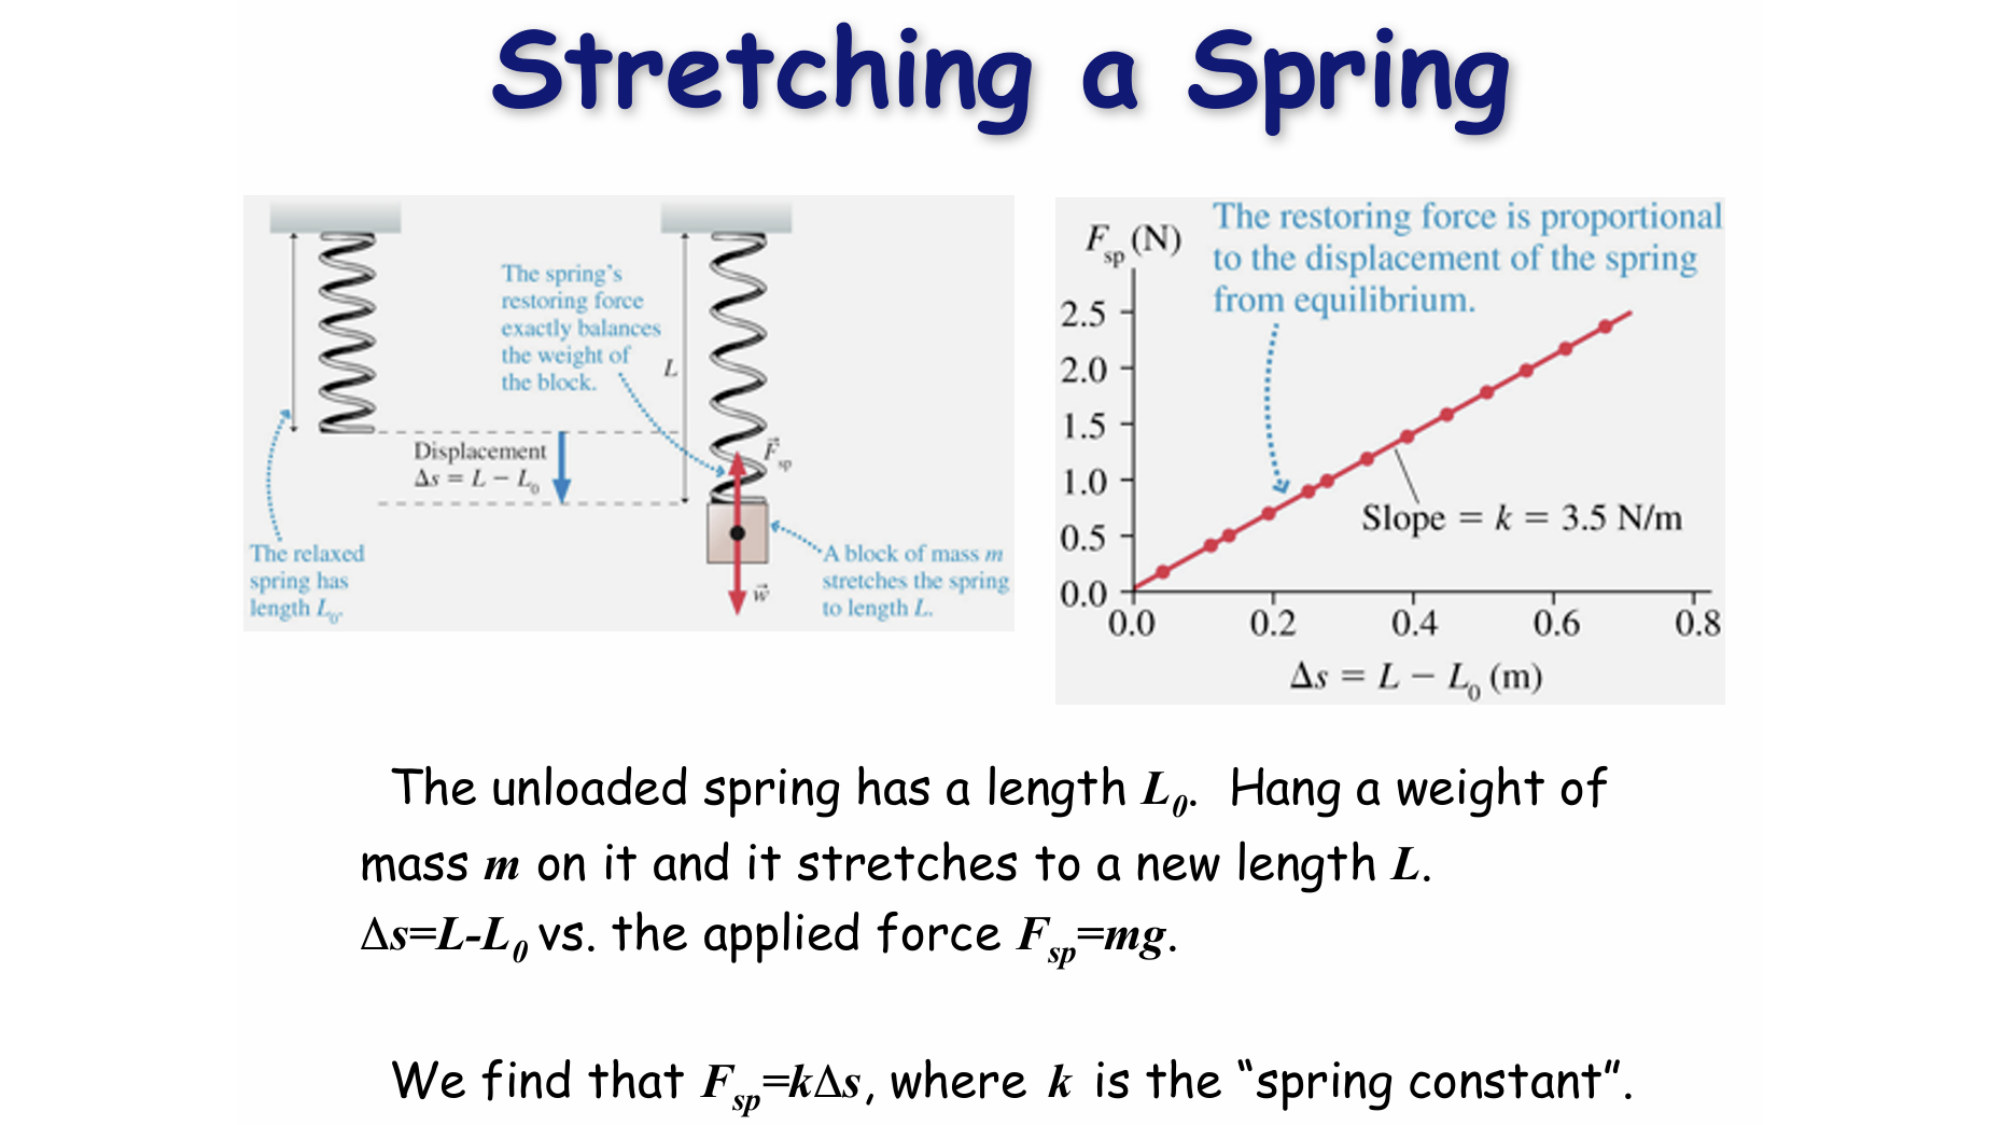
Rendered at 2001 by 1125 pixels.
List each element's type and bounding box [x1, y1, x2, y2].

picture [237, 0, 1763, 1125]
